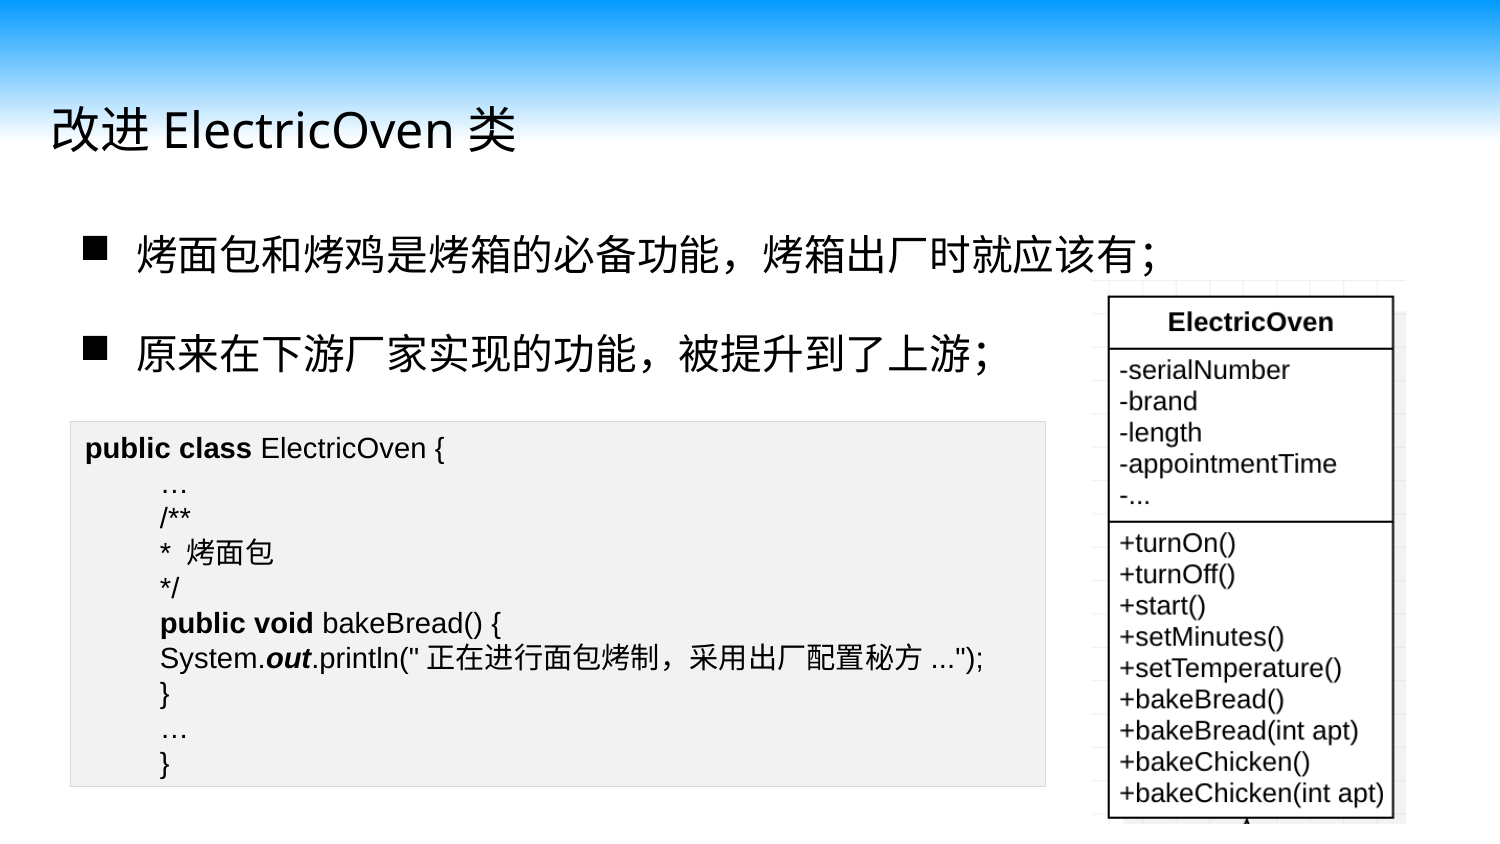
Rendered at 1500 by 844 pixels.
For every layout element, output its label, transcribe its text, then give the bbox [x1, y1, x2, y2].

text_box public class ElectricOven { … /** * 烤面包 */ public void bakeBread() { System.out.println("正在进行面包烤制，采用出厂配置秘方..."); } … } [70, 421, 1046, 787]
text_box 改进ElectricOven类 [36, 91, 533, 166]
picture [1092, 279, 1406, 825]
text_box 烤面包和烤鸡是烤箱的必备功能，烤箱出厂时就应该有； 原来在下游厂家实现的功能，被提升到了上游； [64, 220, 1424, 436]
